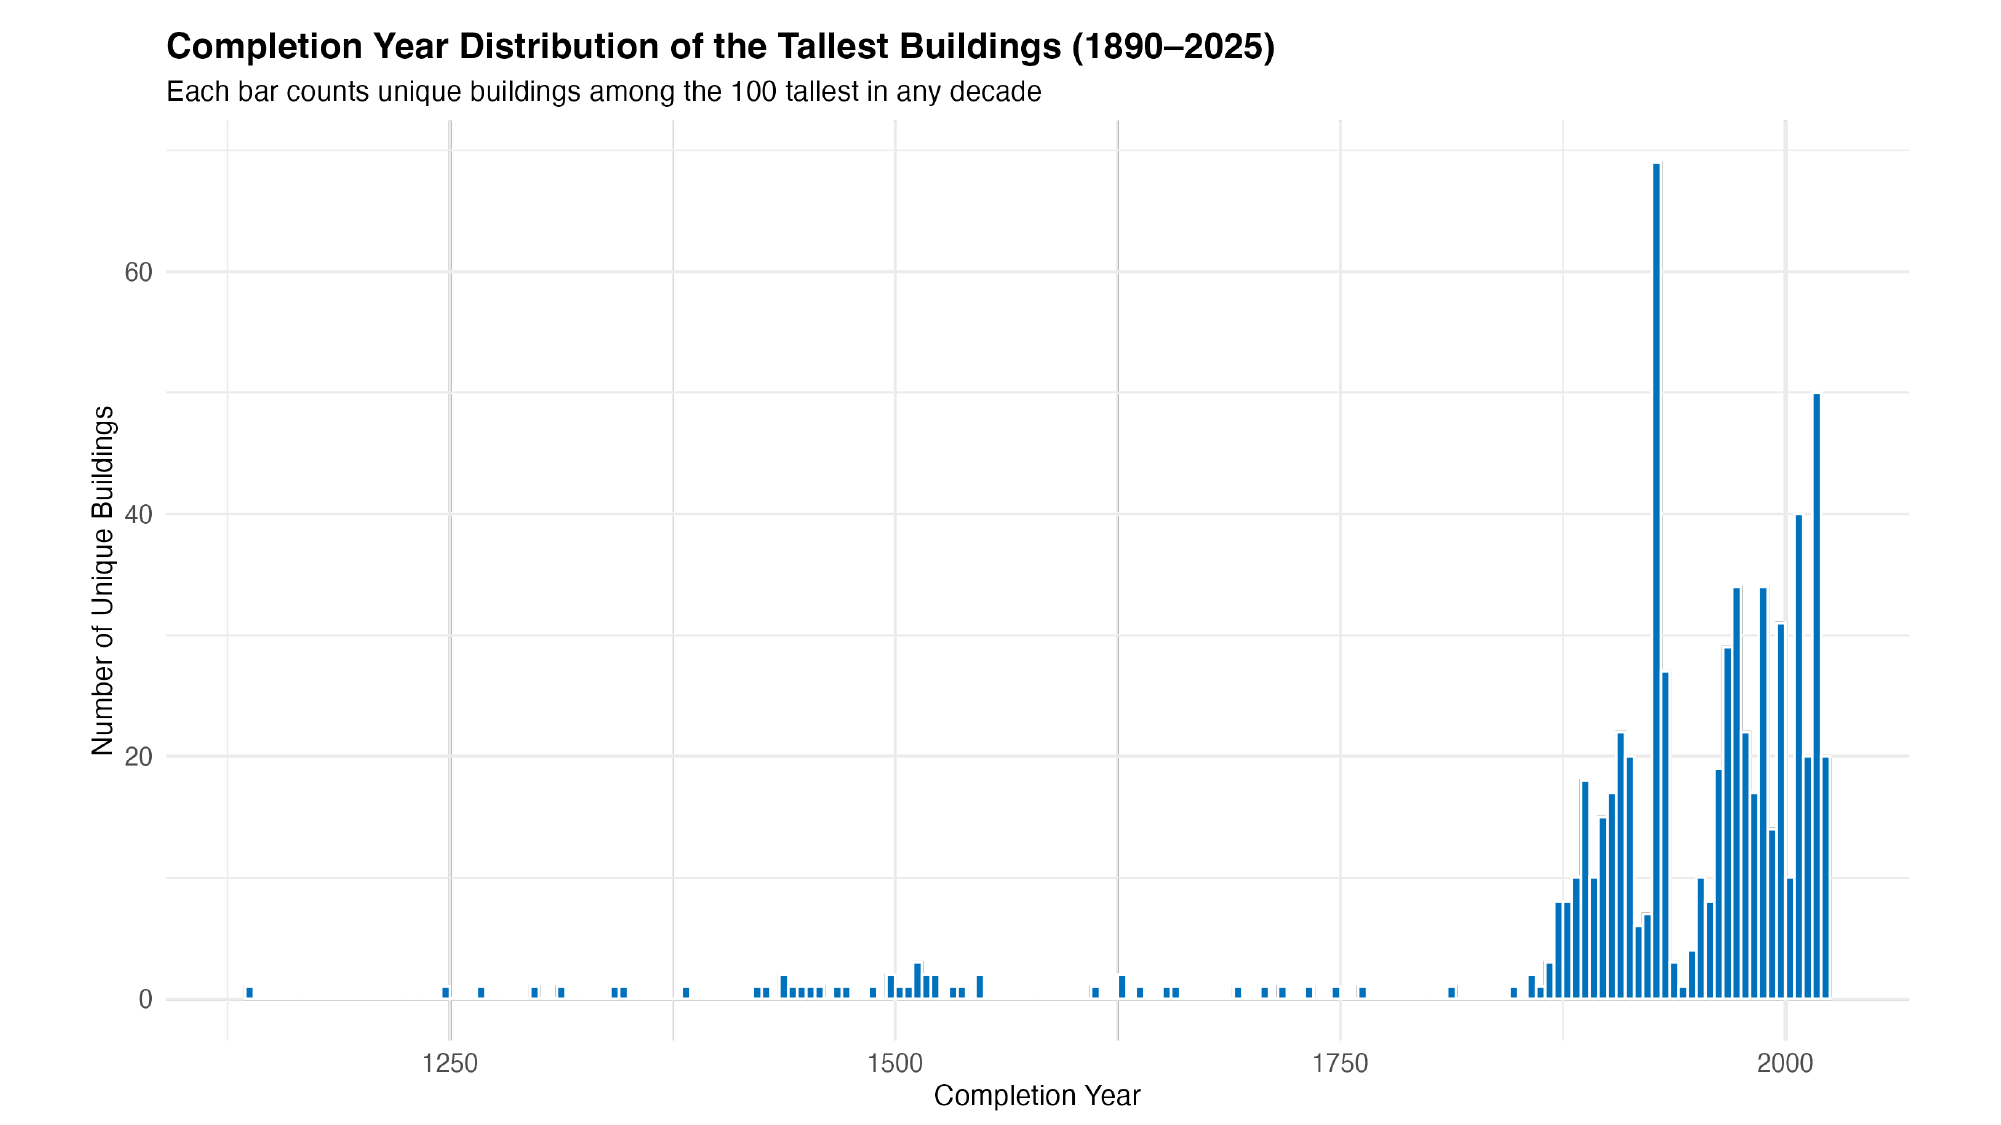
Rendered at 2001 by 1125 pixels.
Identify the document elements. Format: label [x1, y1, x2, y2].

list [77, 17, 1923, 1125]
